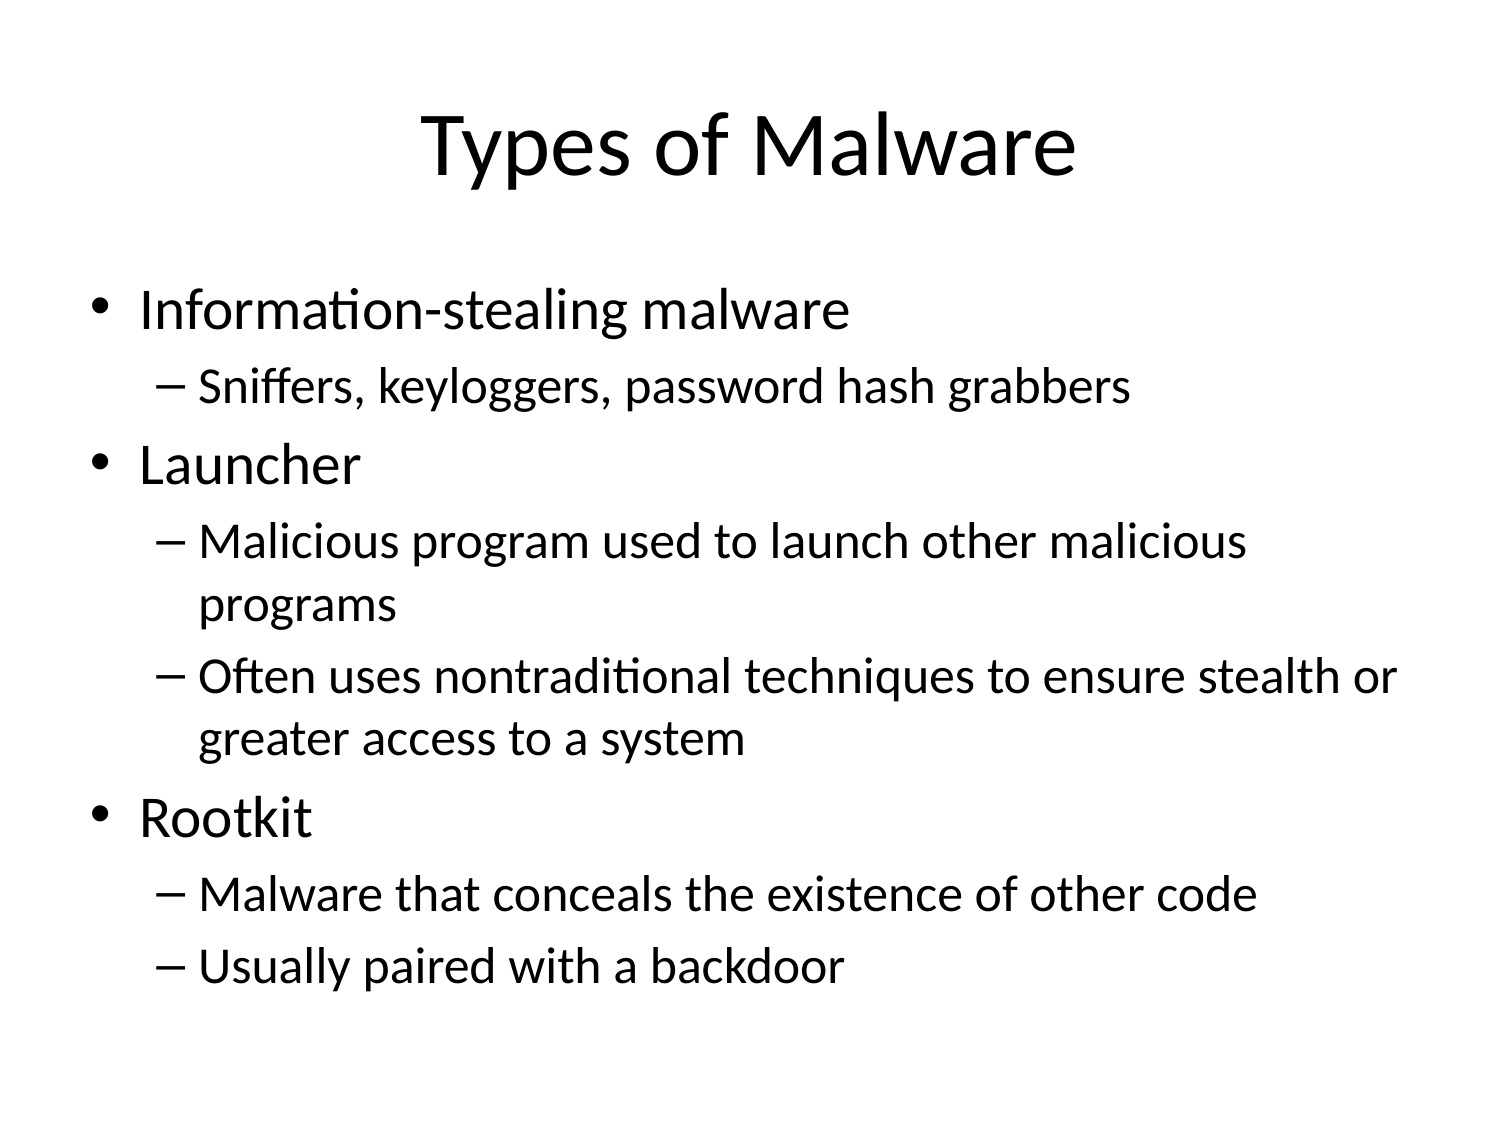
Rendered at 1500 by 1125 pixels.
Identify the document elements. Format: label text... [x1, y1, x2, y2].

text_box Information-stealing malware Sniffers, keyloggers, password hash grabbers Launcher Malicious program used to launch other malicious programs Often uses nontraditional techniques to ensure stealth or greater access to a system Rootkit Malware that conceals the existence of other code Usually paired with a backdoor [74, 262, 1425, 1005]
text_box Types of Malware [74, 45, 1425, 233]
